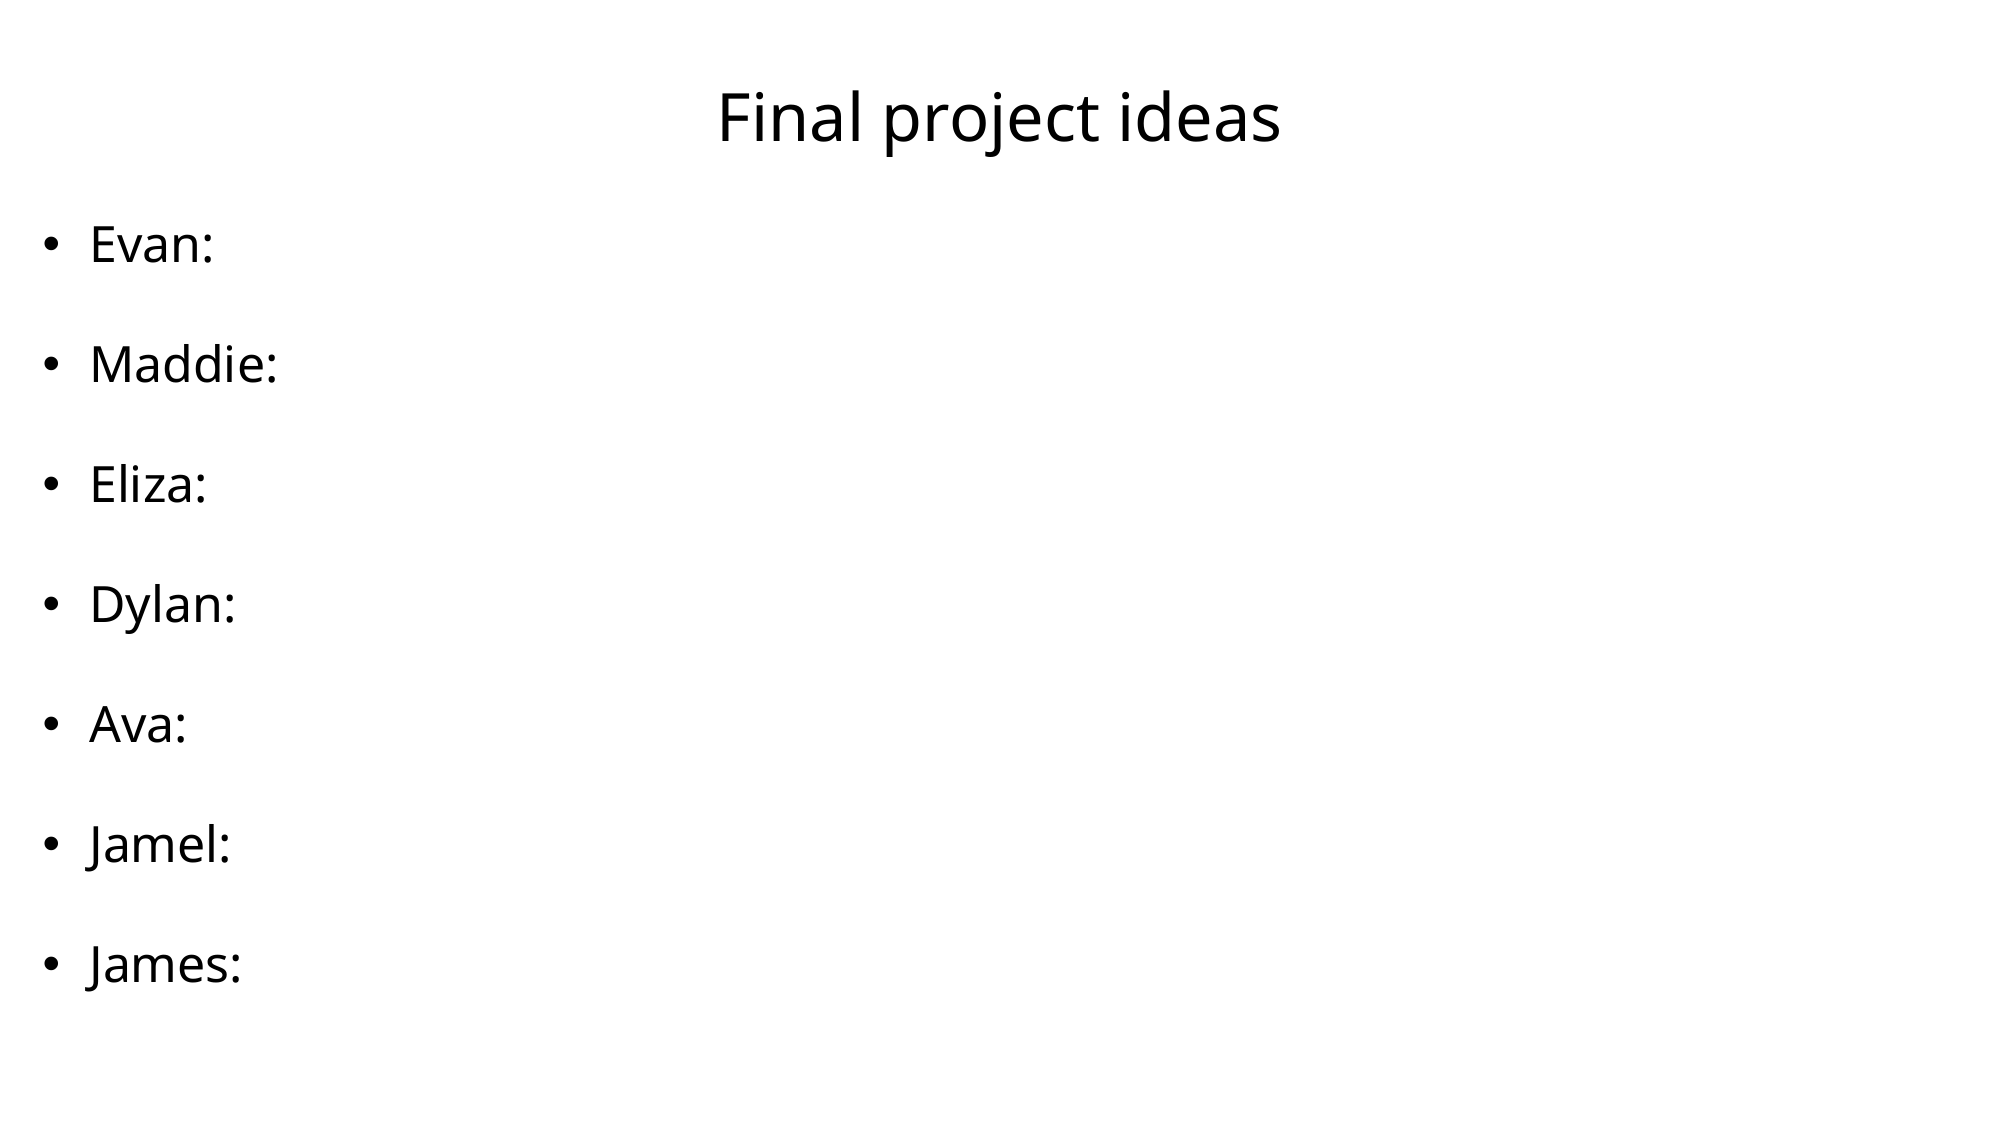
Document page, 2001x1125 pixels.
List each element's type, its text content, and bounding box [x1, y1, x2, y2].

text_box Final project ideas [204, 34, 1795, 175]
text_box Evan: Maddie: Eliza: Dylan: Ava: Jamel: James: [27, 205, 1981, 1001]
